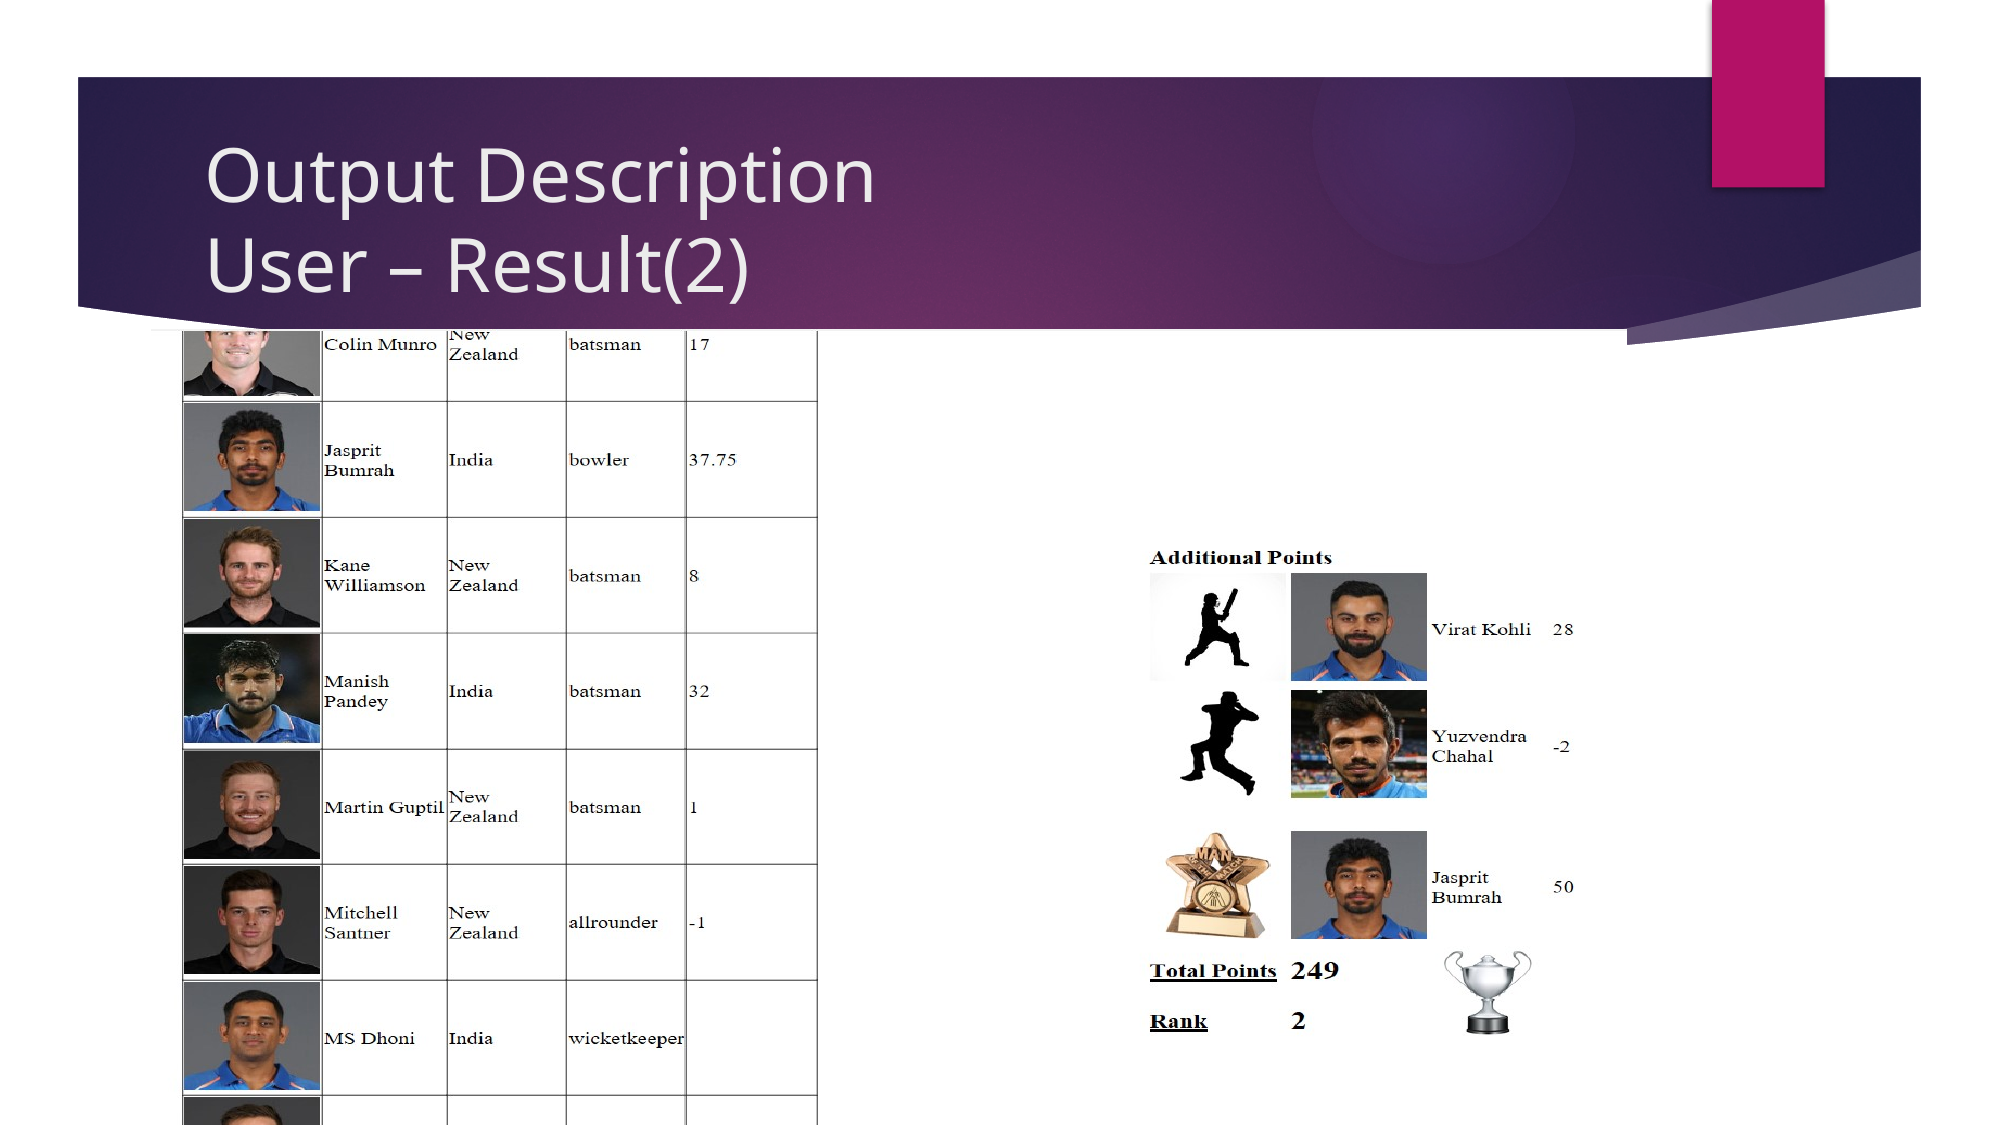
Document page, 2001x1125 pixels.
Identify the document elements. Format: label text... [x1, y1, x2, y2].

title Output Description User – Result(2) [189, 159, 1627, 276]
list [151, 329, 1627, 1125]
